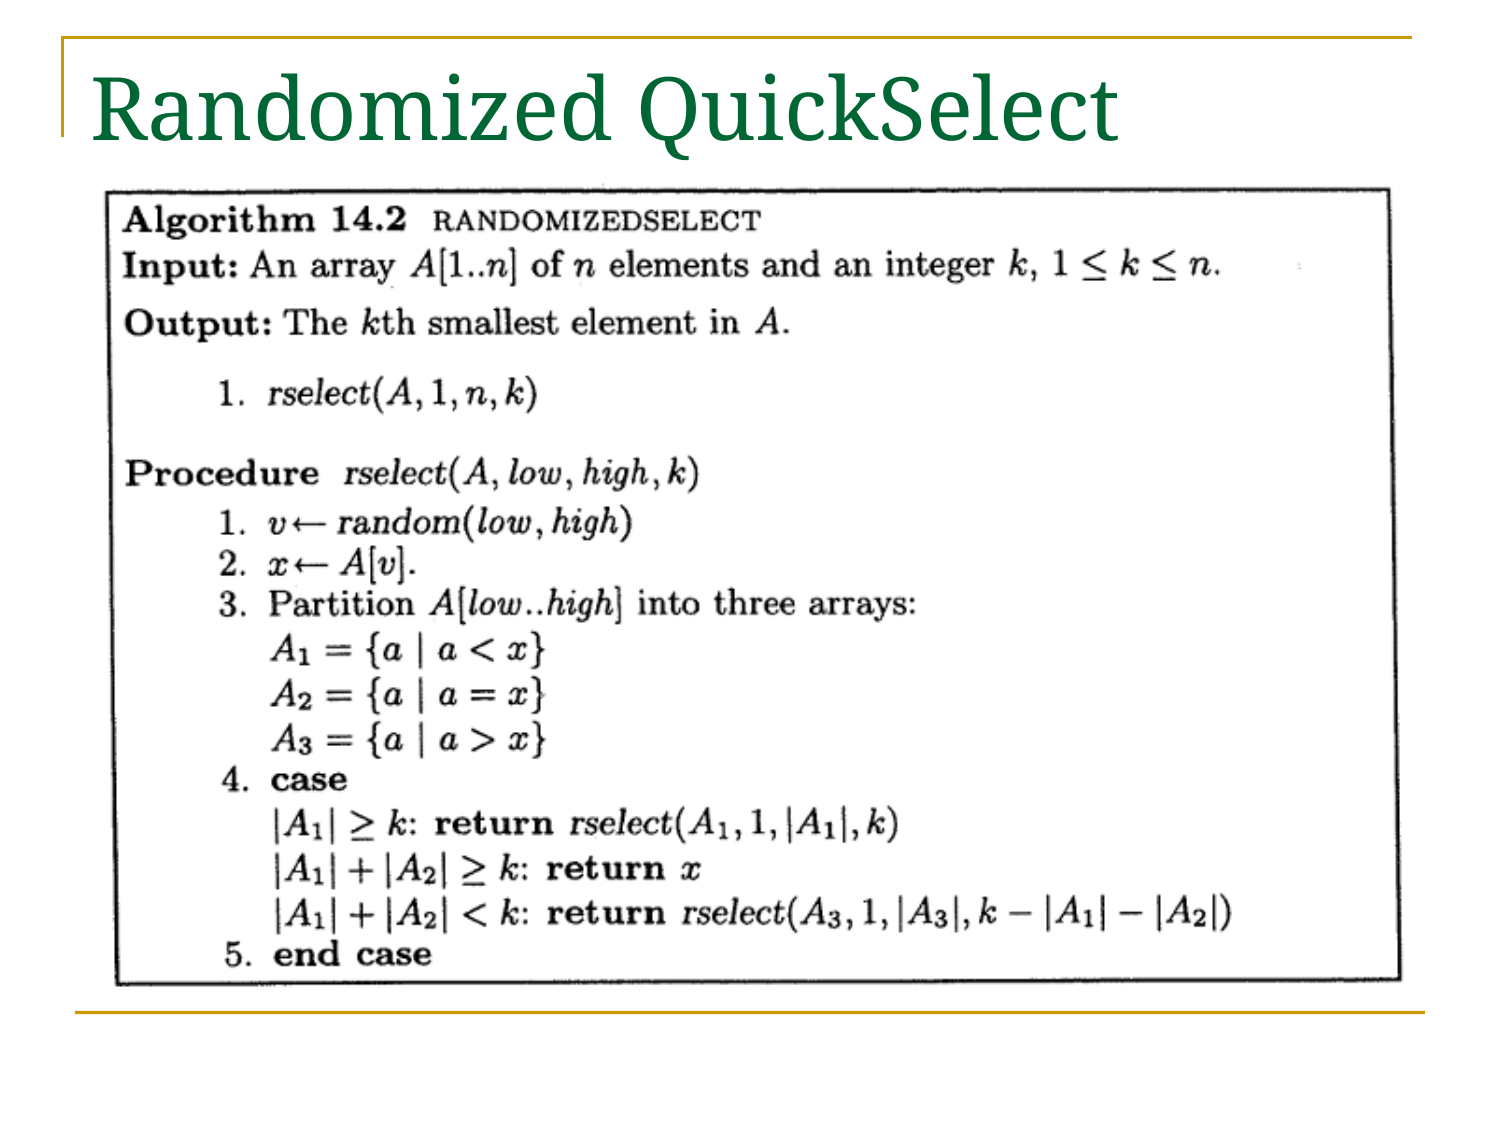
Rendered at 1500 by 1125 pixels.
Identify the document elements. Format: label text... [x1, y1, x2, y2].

picture [87, 182, 1413, 1001]
title Randomized QuickSelect [75, 45, 1425, 233]
